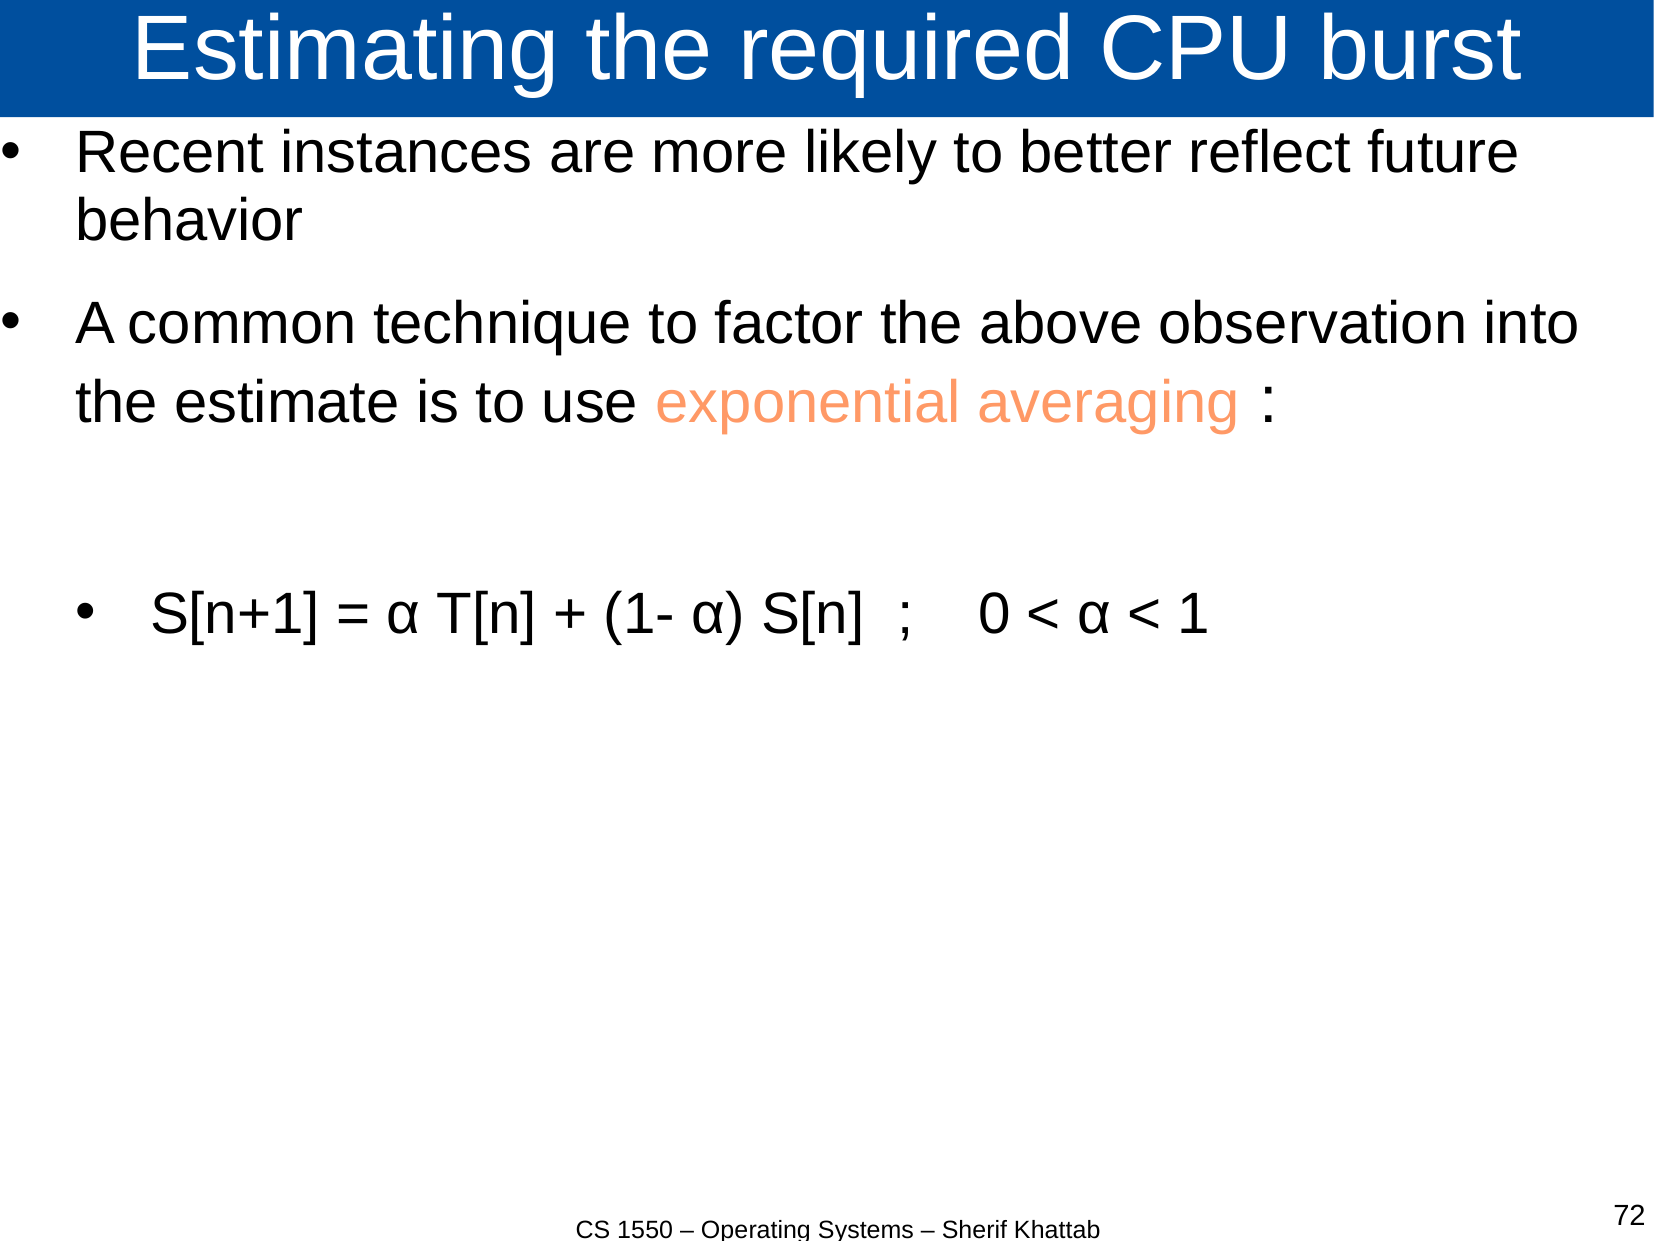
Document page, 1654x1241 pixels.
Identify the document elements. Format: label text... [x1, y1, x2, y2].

footer CS 1550 – Operating Systems – Sherif Khattab [460, 1190, 1217, 1241]
slide_number 72 [1265, 1198, 1647, 1241]
list Recent instances are more likely to better reflect future behavior A common technique to factor the above observation into the estimate is to use exponential averaging : S[n+1] = α T[n] + (1- α) S[n] ; 0 < α < 1 [0, 117, 1654, 1195]
title Estimating the required CPU burst [0, 0, 1654, 117]
